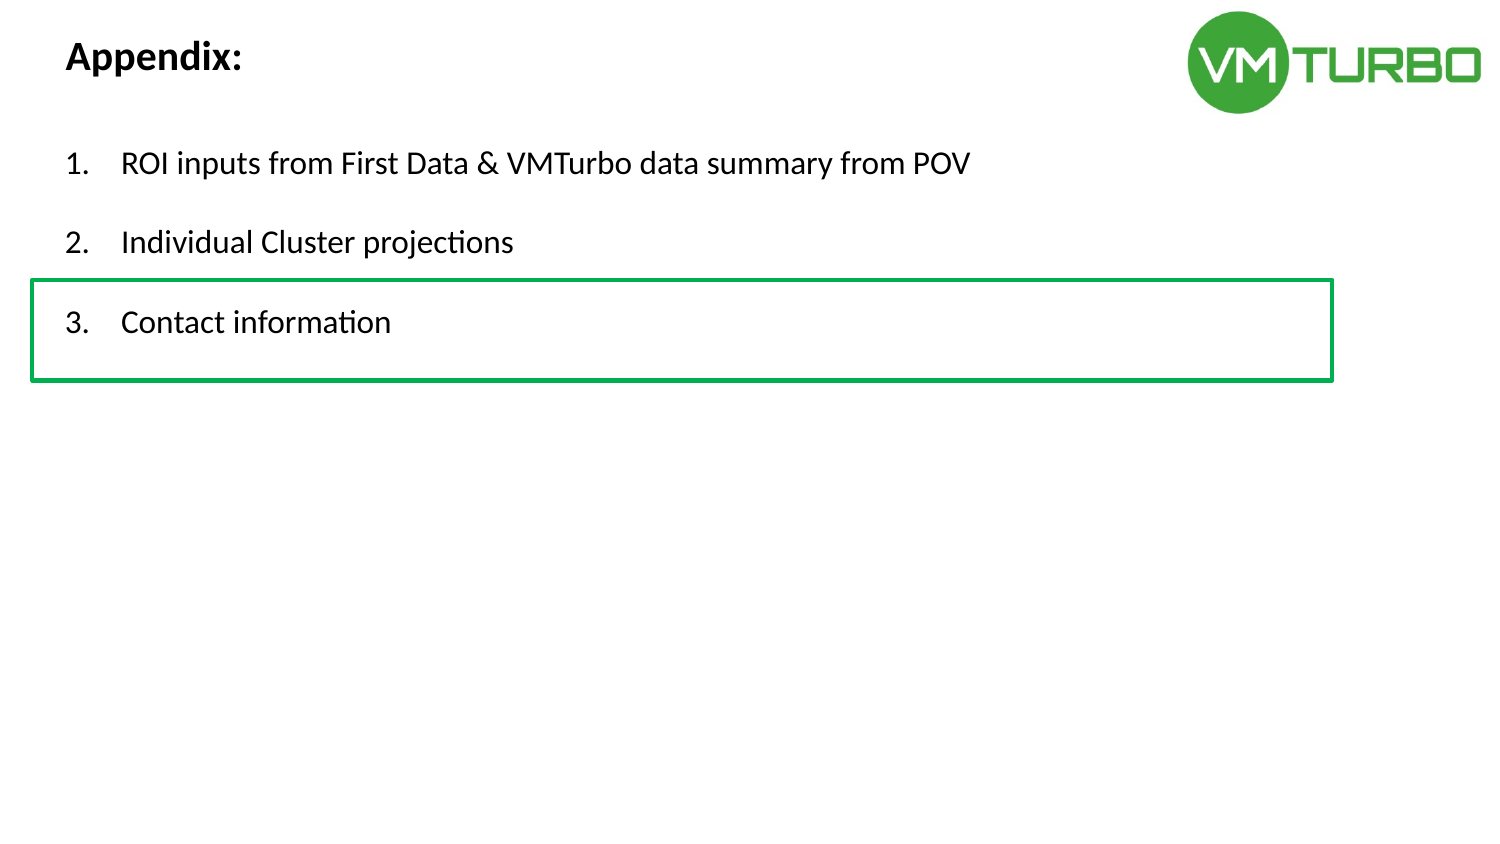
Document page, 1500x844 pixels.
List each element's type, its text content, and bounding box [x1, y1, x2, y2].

text_box ROI inputs from First Data & VMTurbo data summary from POV Individual Cluster projections Contact information [49, 133, 1413, 348]
picture [1186, 9, 1488, 123]
text_box Appendix: [50, 21, 258, 132]
text_box [30, 278, 1334, 383]
